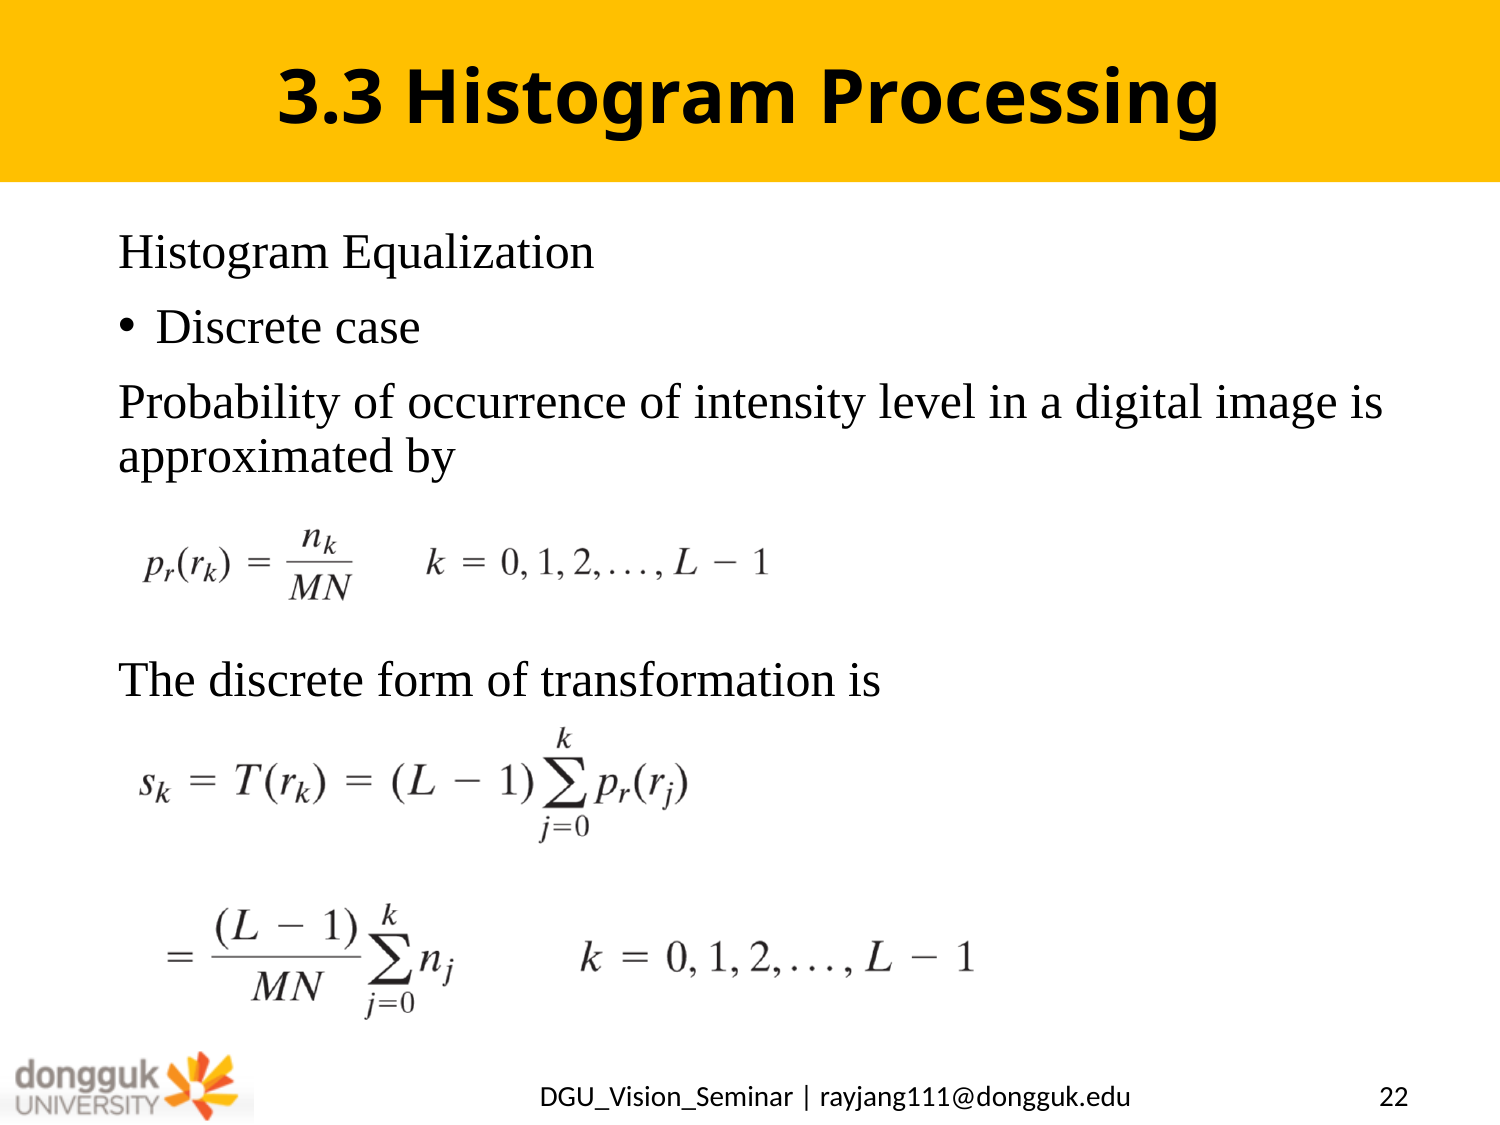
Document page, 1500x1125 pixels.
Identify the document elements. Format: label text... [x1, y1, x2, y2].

text_box 22 [1309, 1069, 1479, 1120]
text_box [0, 0, 1500, 183]
picture [126, 509, 775, 616]
text_box DGU_Vision_Seminar | rayjang111@dongguk.edu [507, 1069, 1171, 1120]
title 3.3 Histogram Processing [103, 23, 1397, 176]
picture [0, 713, 990, 1125]
